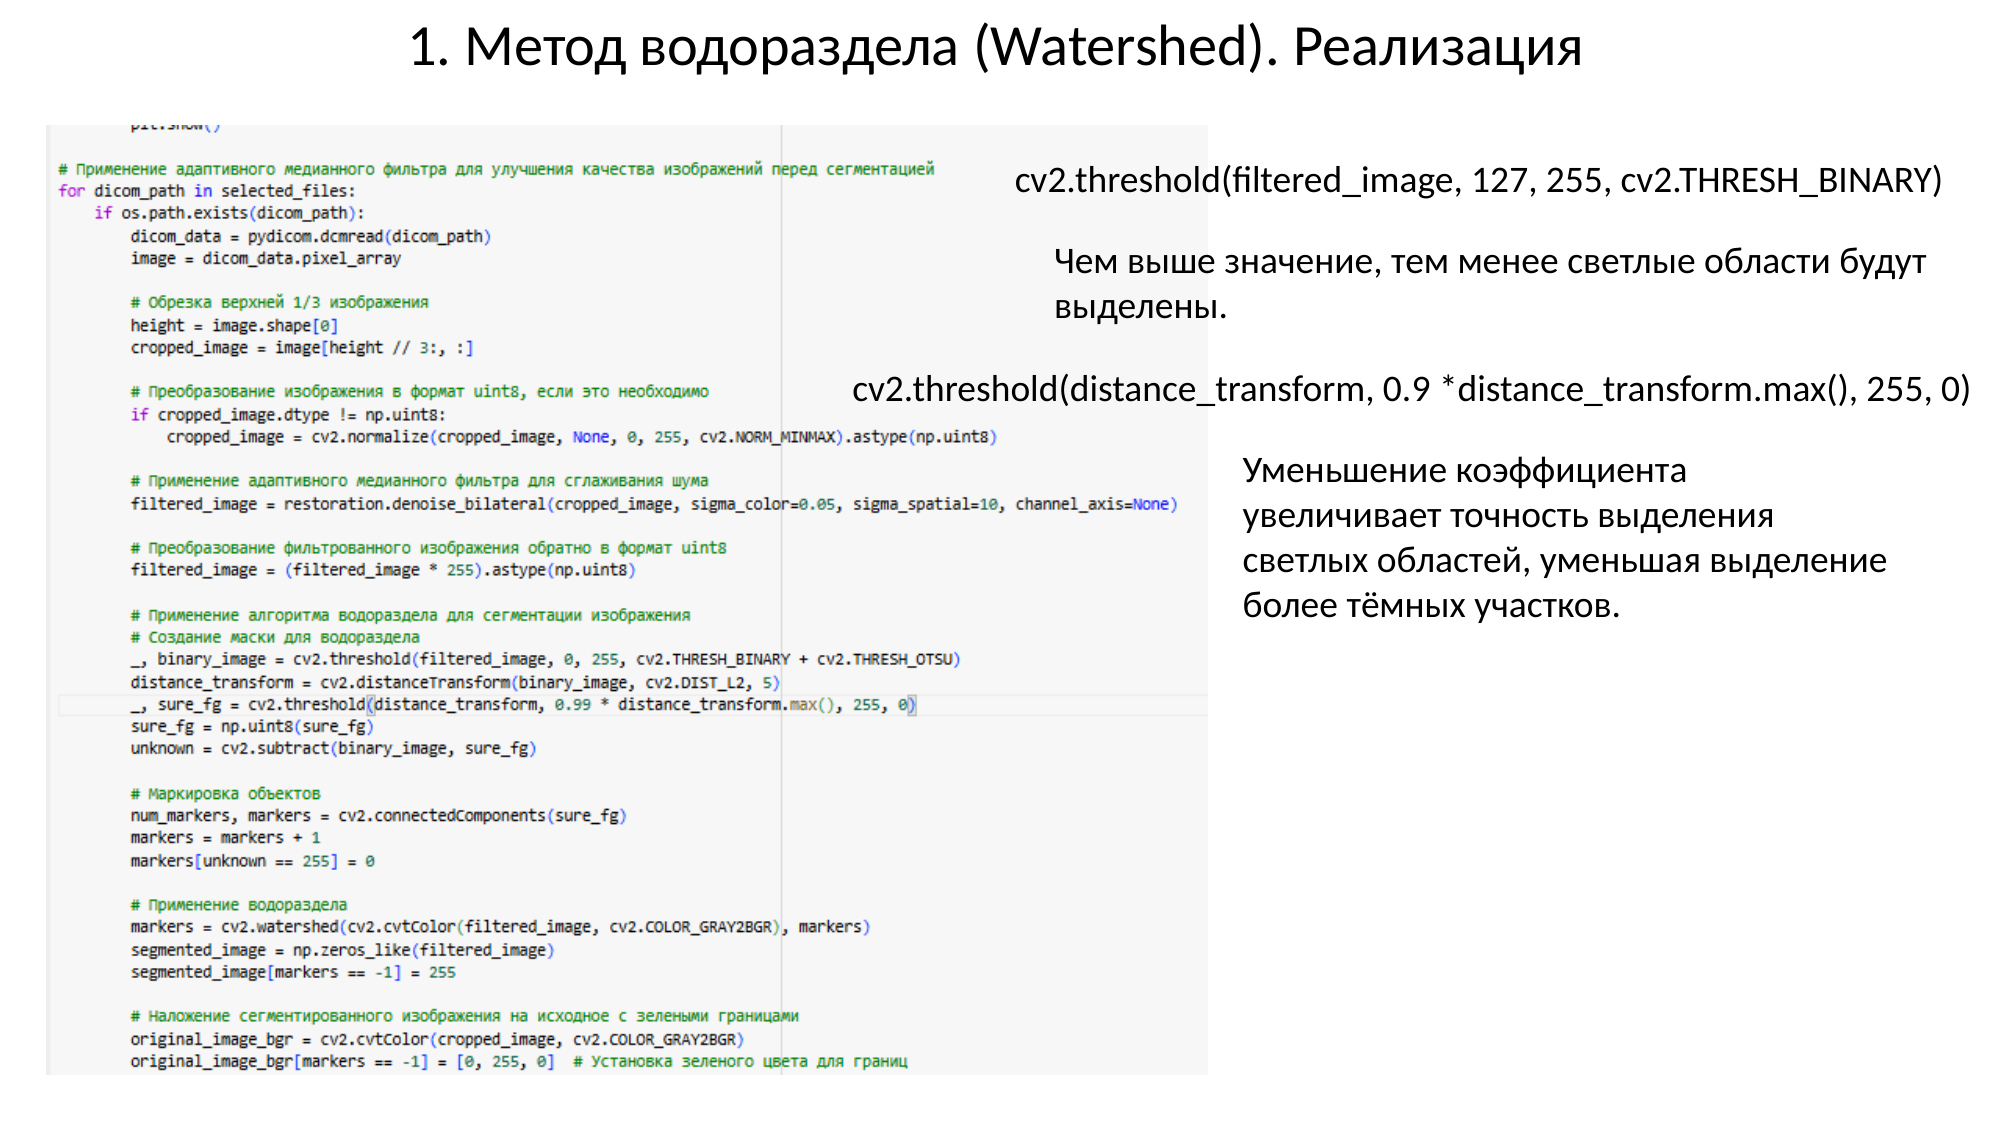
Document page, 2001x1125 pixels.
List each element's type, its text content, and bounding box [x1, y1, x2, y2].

text_box 1. Метод водораздела (Watershed). Реализация [392, 0, 1600, 85]
picture [46, 125, 1208, 1075]
text_box cv2.threshold(distance_transform, 0.9 *distance_transform.max(), 255, 0) [1208, 356, 2000, 417]
text_box Уменьшение коэффициента увеличивает точность выделения светлых областей, уменьшая выделение более тёмных участков. [1227, 437, 1904, 633]
text_box cv2.threshold(filtered_image, 127, 255, cv2.THRESH_BINARY) [1208, 147, 2000, 207]
text_box Чем выше значение, тем менее светлые области будут выделены. [1208, 229, 2000, 334]
